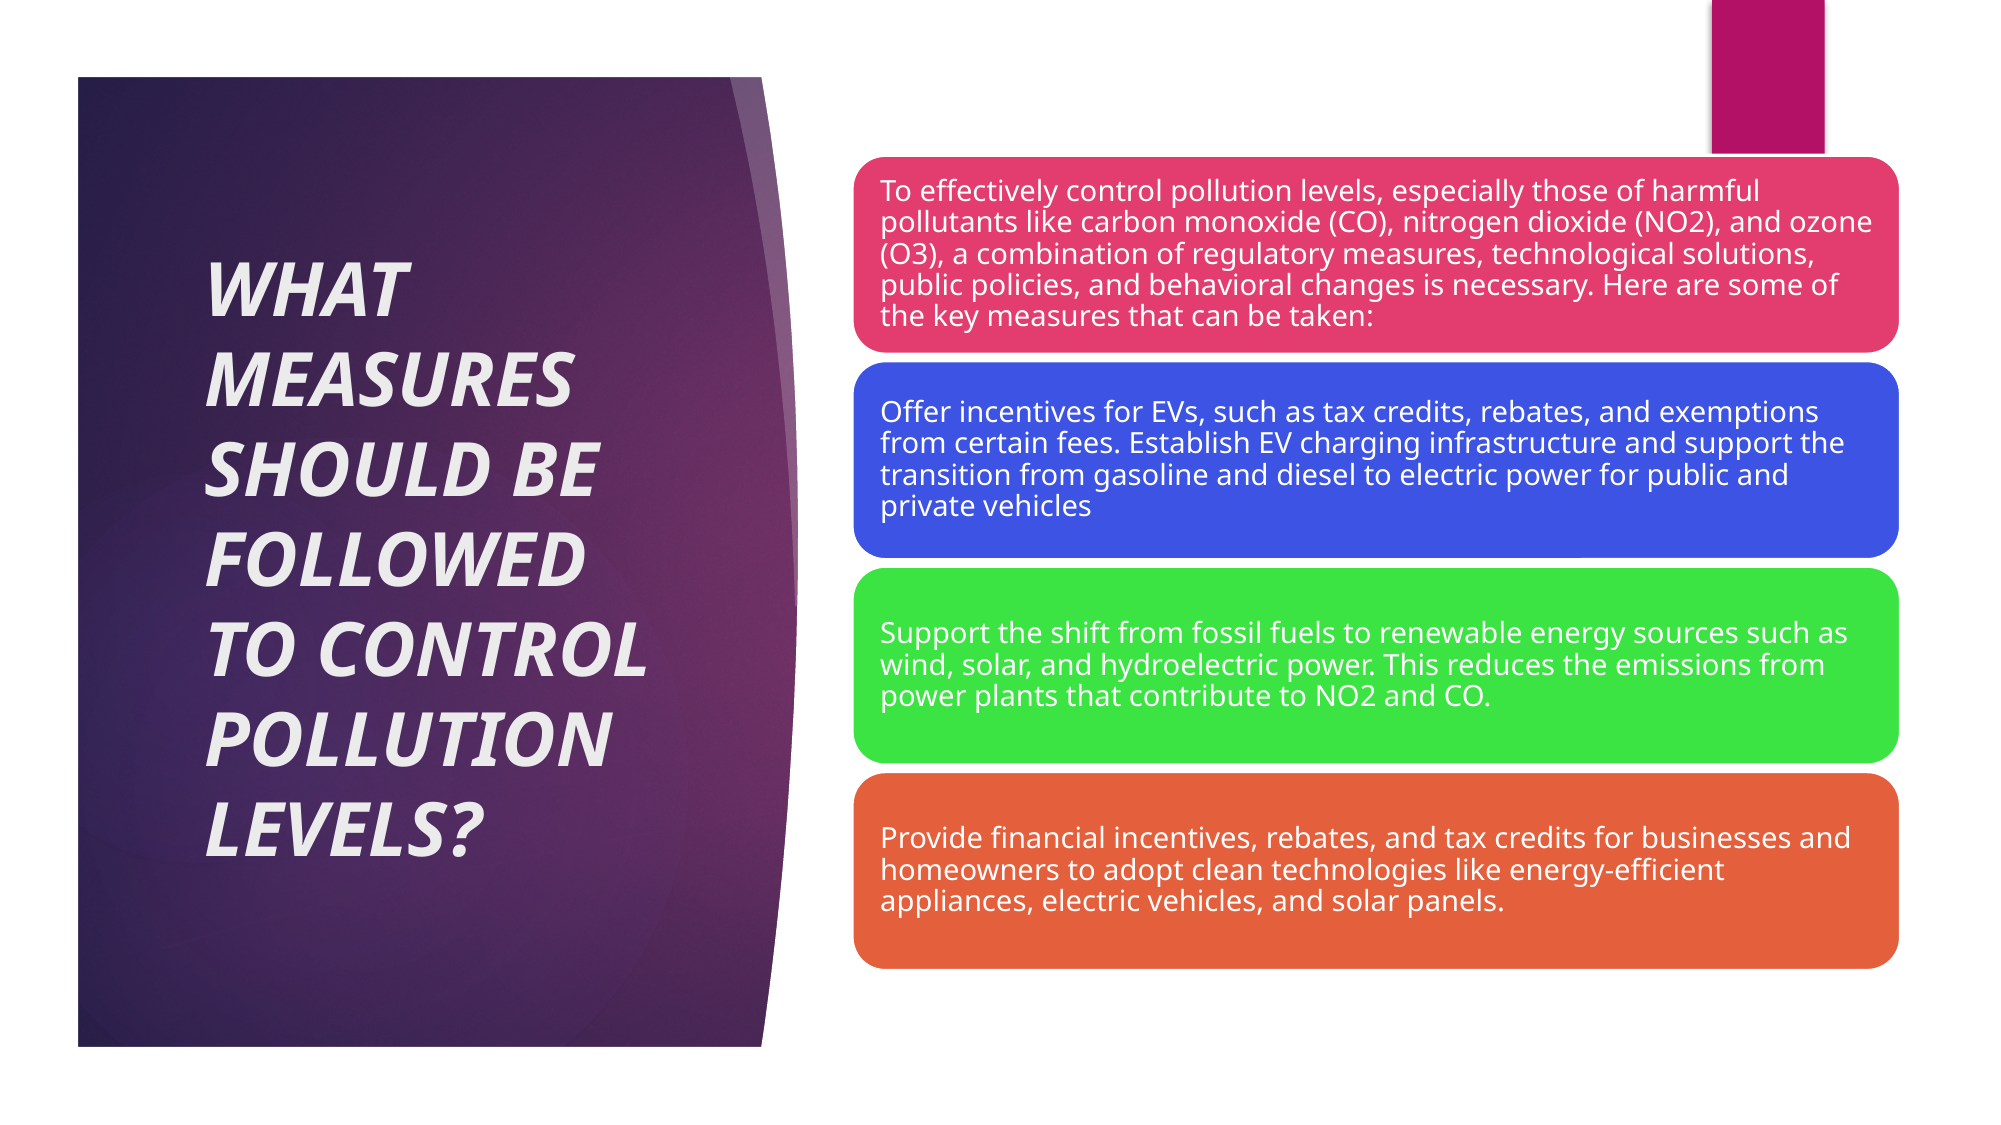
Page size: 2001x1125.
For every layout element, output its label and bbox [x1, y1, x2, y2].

list [851, 132, 1901, 994]
text_box [0, 0, 2000, 1125]
